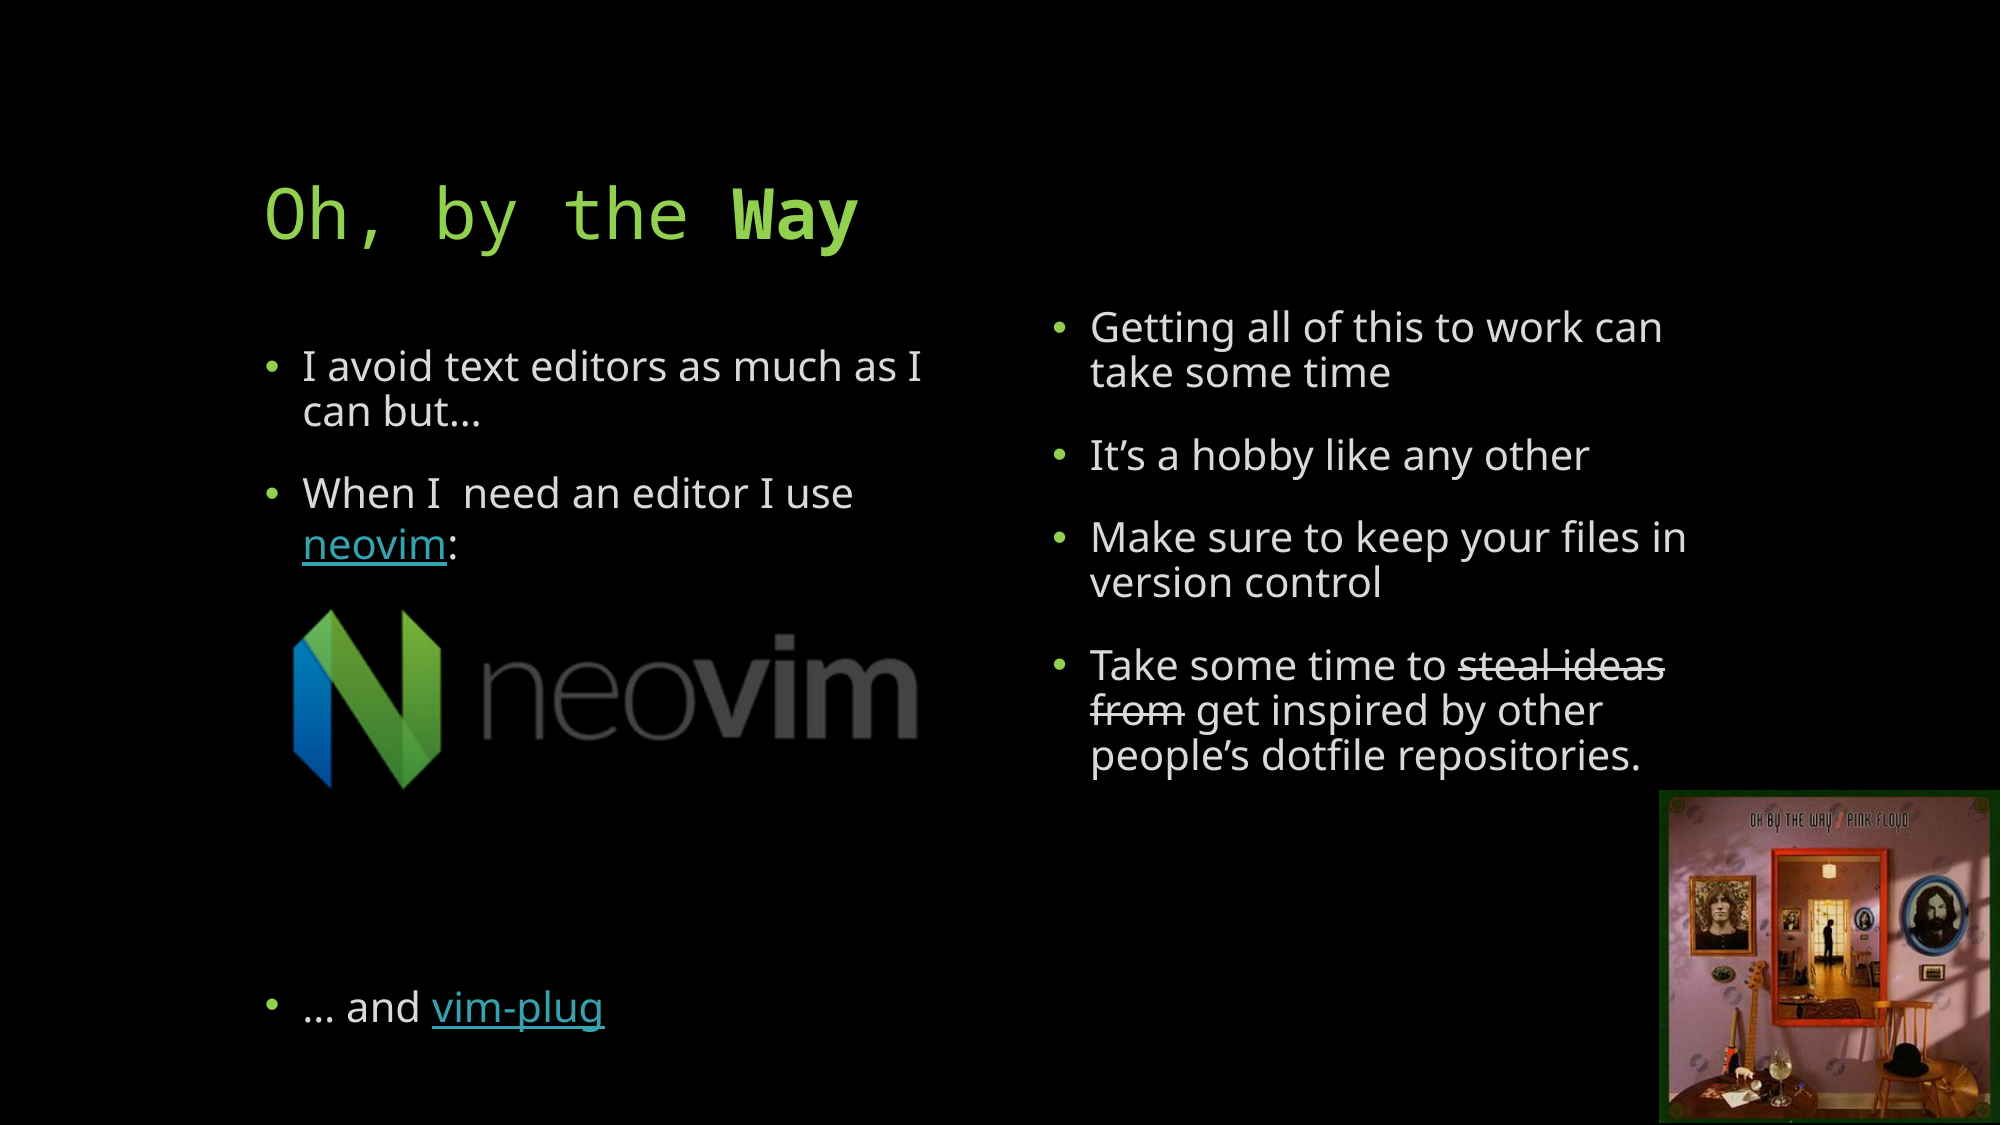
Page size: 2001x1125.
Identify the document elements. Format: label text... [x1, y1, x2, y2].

title Oh, by the Way [249, 75, 1750, 263]
list I avoid text editors as much as I can but… When I need an editor I use neovim: … and vim-plug [249, 338, 963, 1000]
picture [1659, 790, 2000, 1123]
picture [293, 609, 919, 791]
list Getting all of this to work can take some time It’s a hobby like any other Make sure to keep your files in version control Take some time to steal ideas from get inspired by other people’s dotfile repositories. [1037, 299, 1750, 1000]
